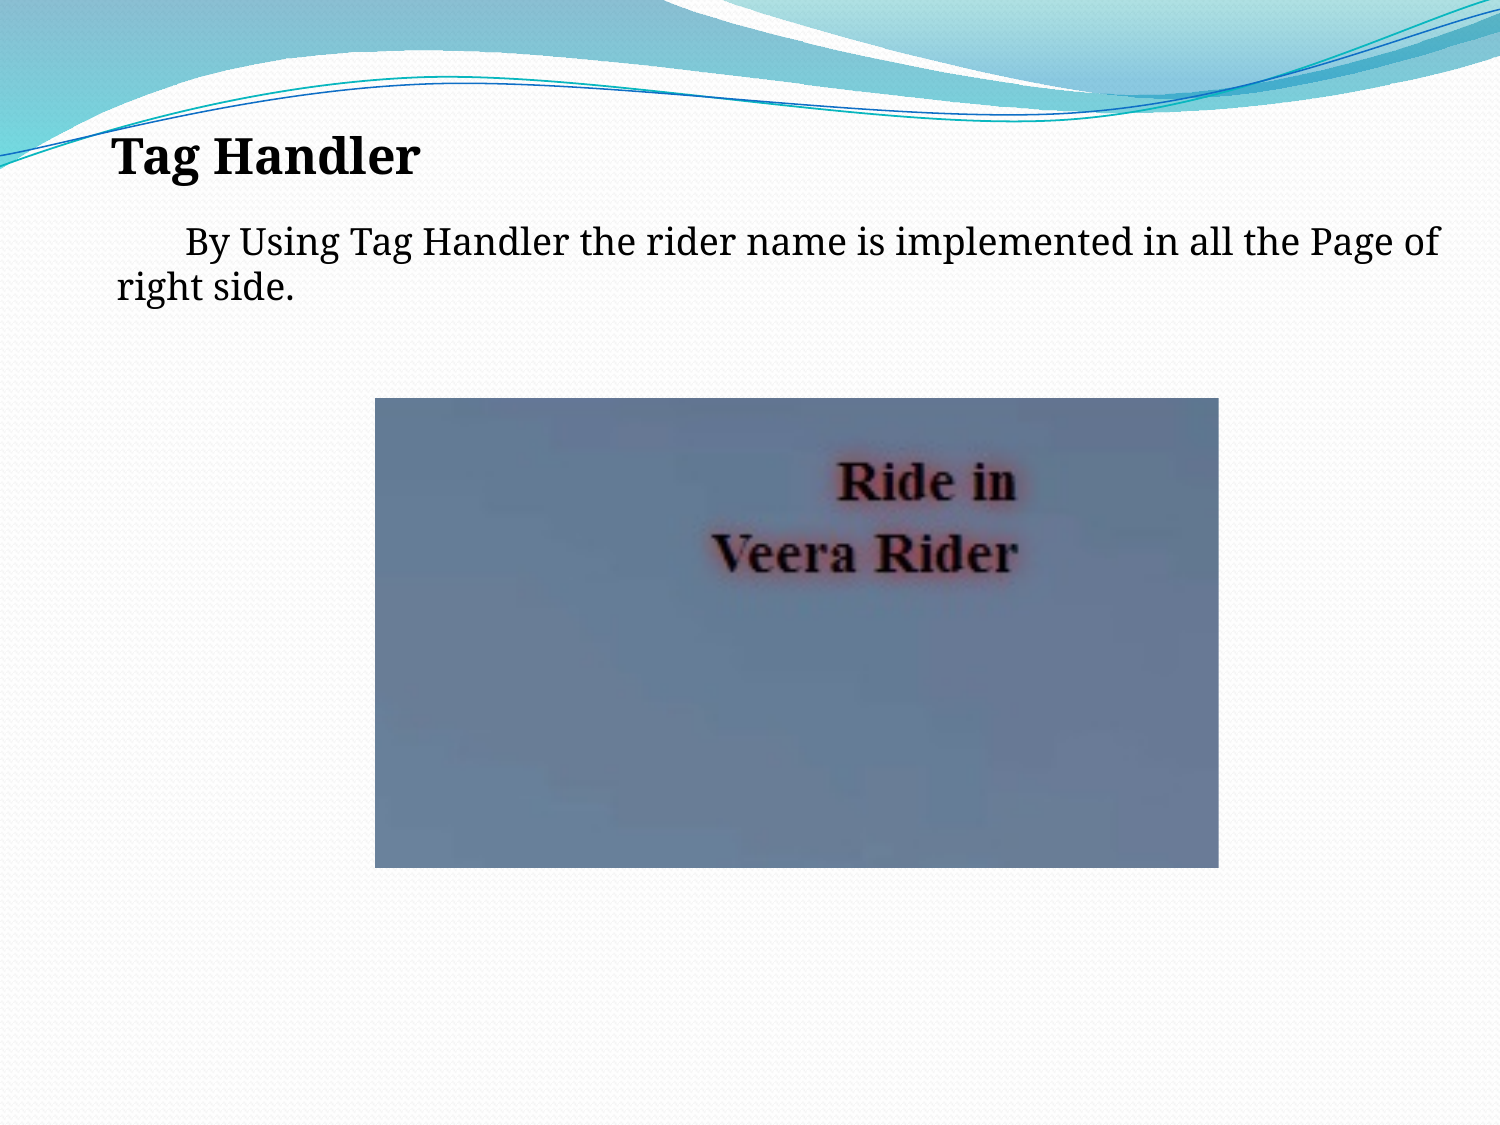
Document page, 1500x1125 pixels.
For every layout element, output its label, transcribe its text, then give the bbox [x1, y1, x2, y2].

picture [374, 398, 1219, 868]
text_box Tag Handler [96, 117, 438, 192]
text_box By Using Tag Handler the rider name is implemented in all the Page of right side. [101, 210, 1456, 316]
